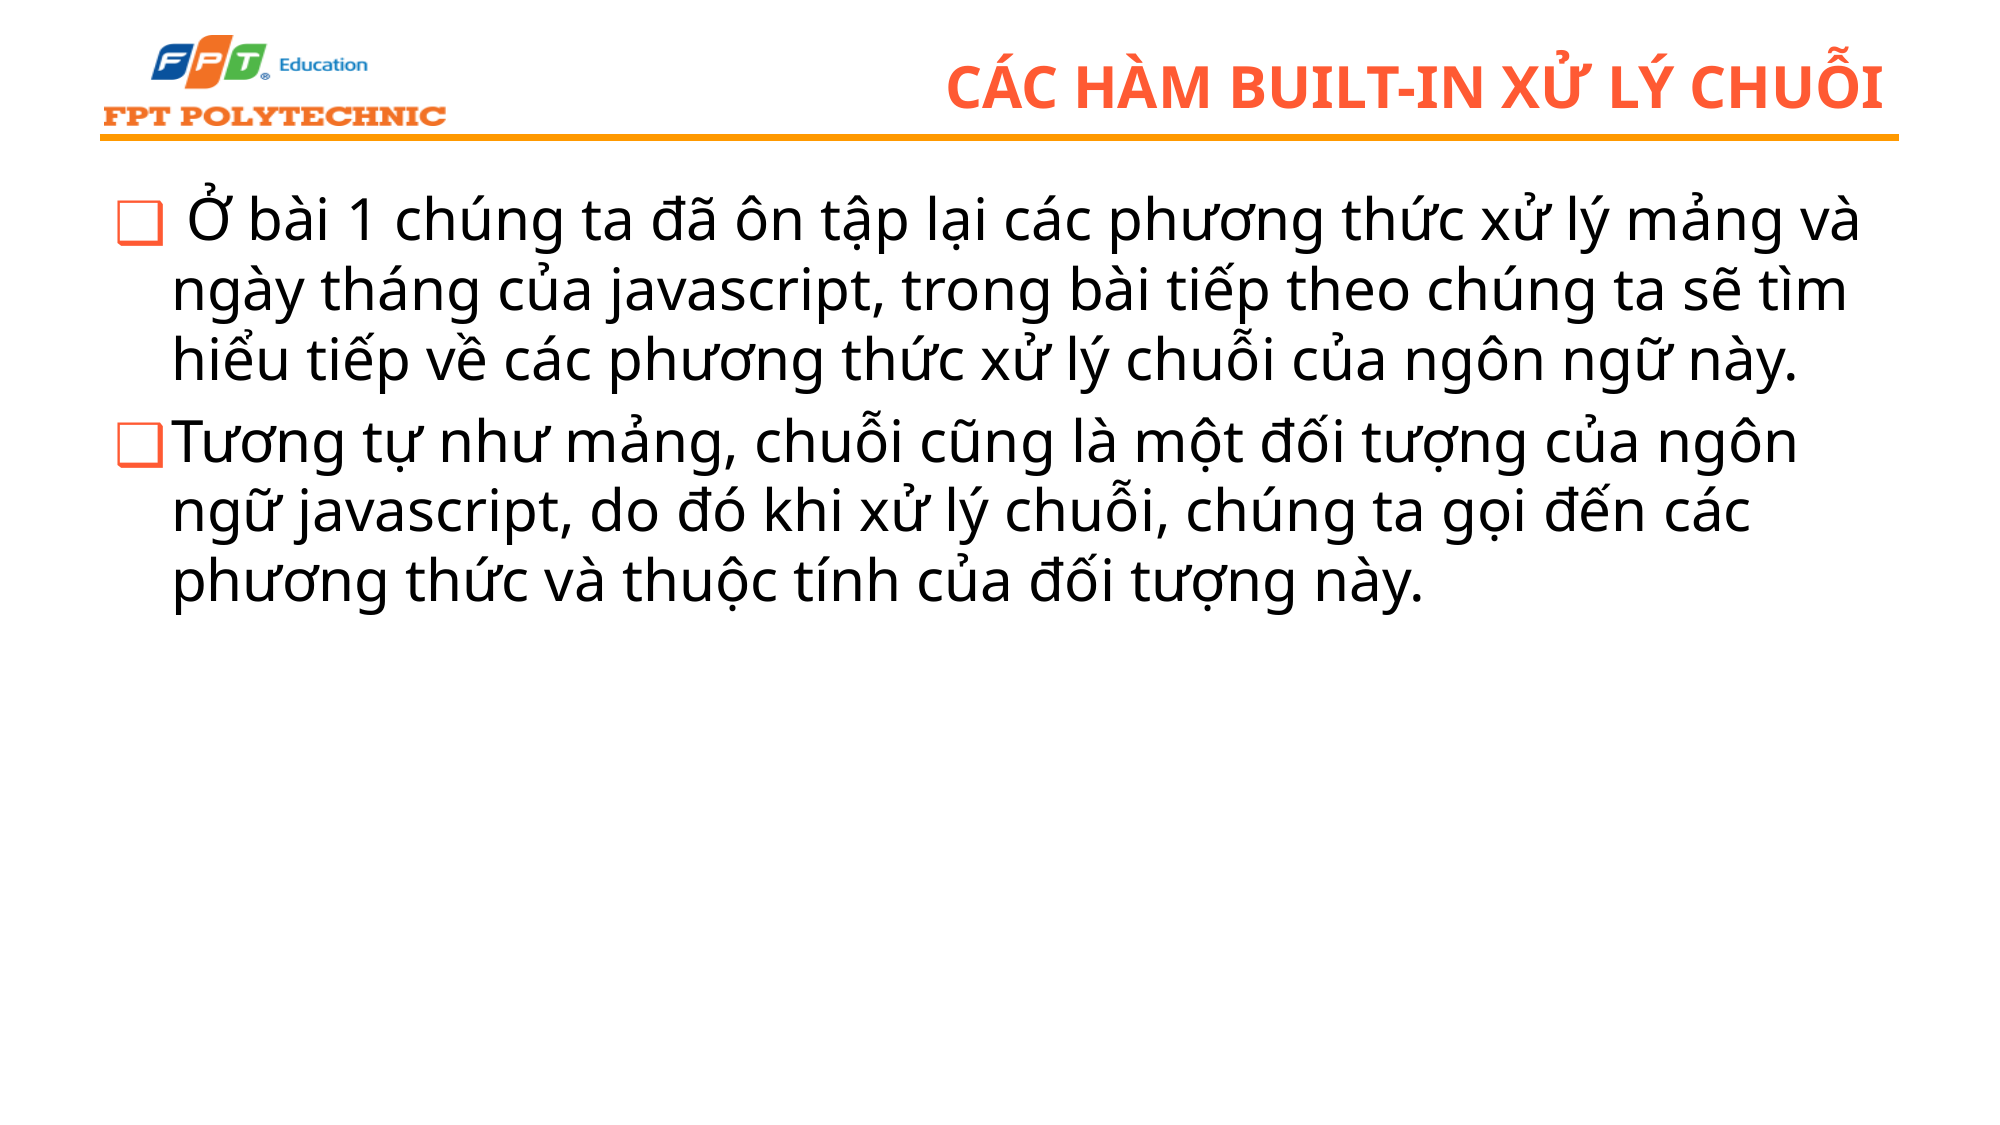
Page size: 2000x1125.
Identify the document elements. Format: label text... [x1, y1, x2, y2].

list Ở bài 1 chúng ta đã ôn tập lại các phương thức xử lý mảng và ngày tháng của javascript, trong bài tiếp theo chúng ta sẽ tìm hiểu tiếp về các phương thức xử lý chuỗi của ngôn ngữ này. Tương tự như mảng, chuỗi cũng là một đối tượng của ngôn ngữ javascript, do đó khi xử lý chuỗi, chúng ta gọi đến các phương thức và thuộc tính của đối tượng này. [99, 174, 1900, 1038]
title Các hàm built-in xử lý chuỗi [449, 45, 1900, 125]
picture [104, 35, 450, 126]
